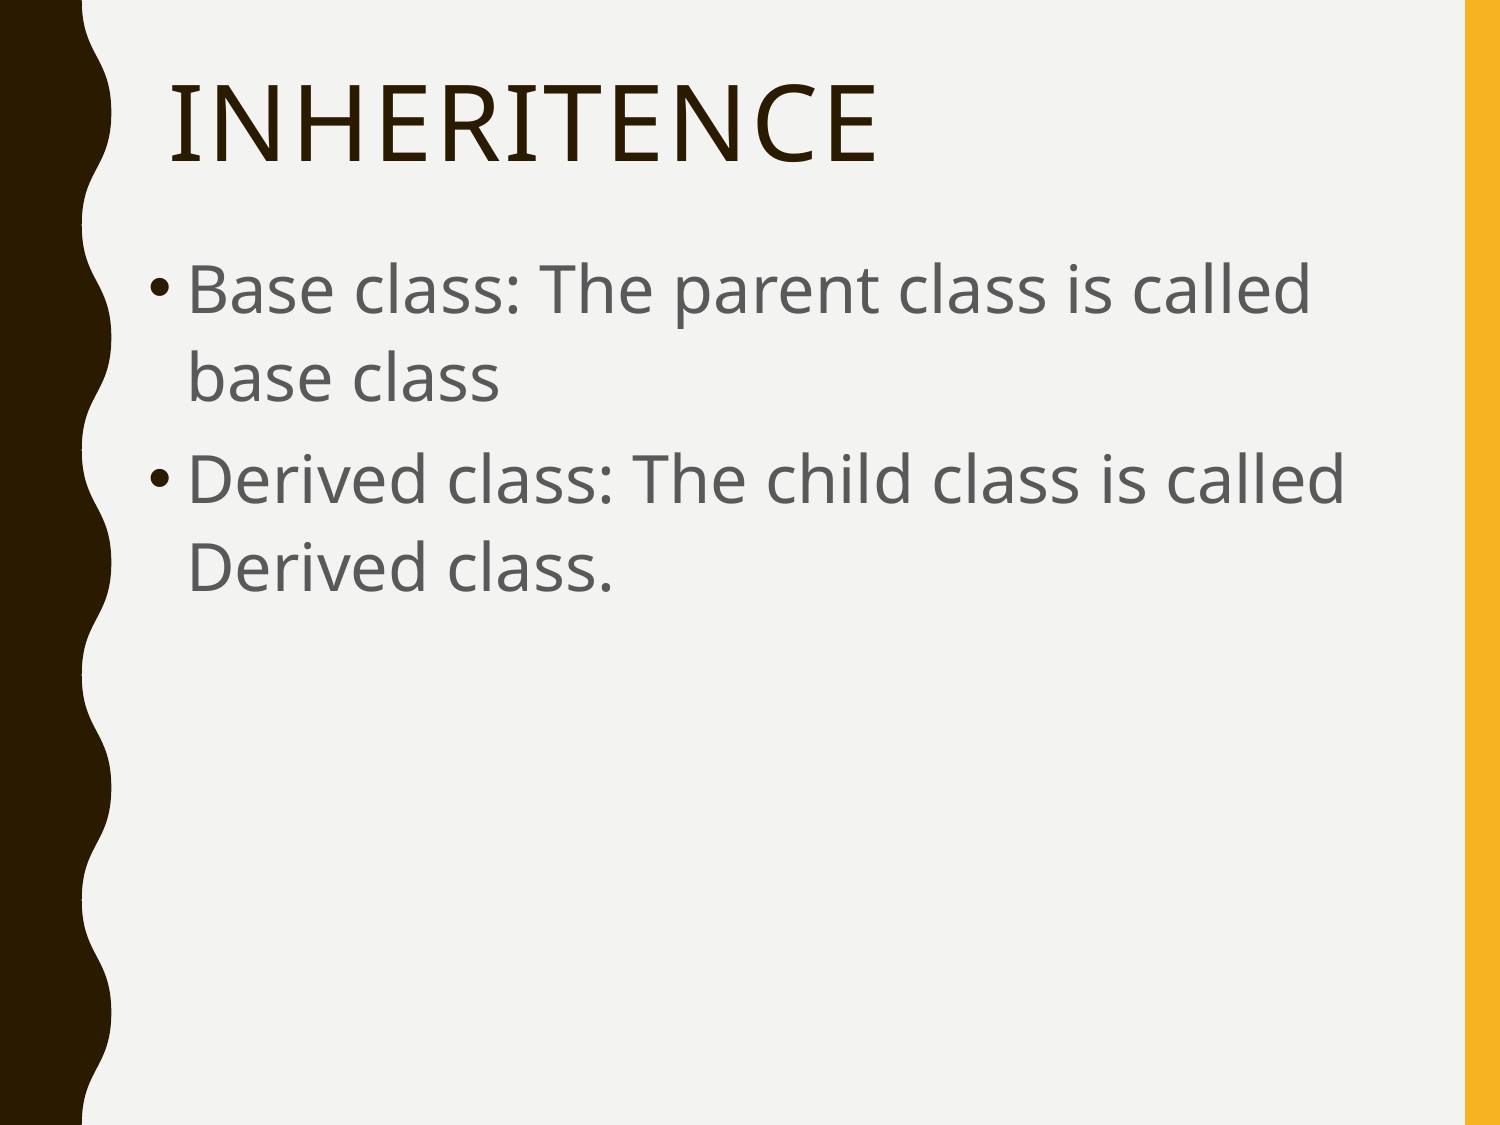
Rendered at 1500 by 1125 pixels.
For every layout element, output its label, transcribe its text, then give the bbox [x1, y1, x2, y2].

title Inheritence [154, 62, 1407, 308]
list Base class: The parent class is called base class Derived class: The child class is called Derived class. [133, 230, 1386, 821]
